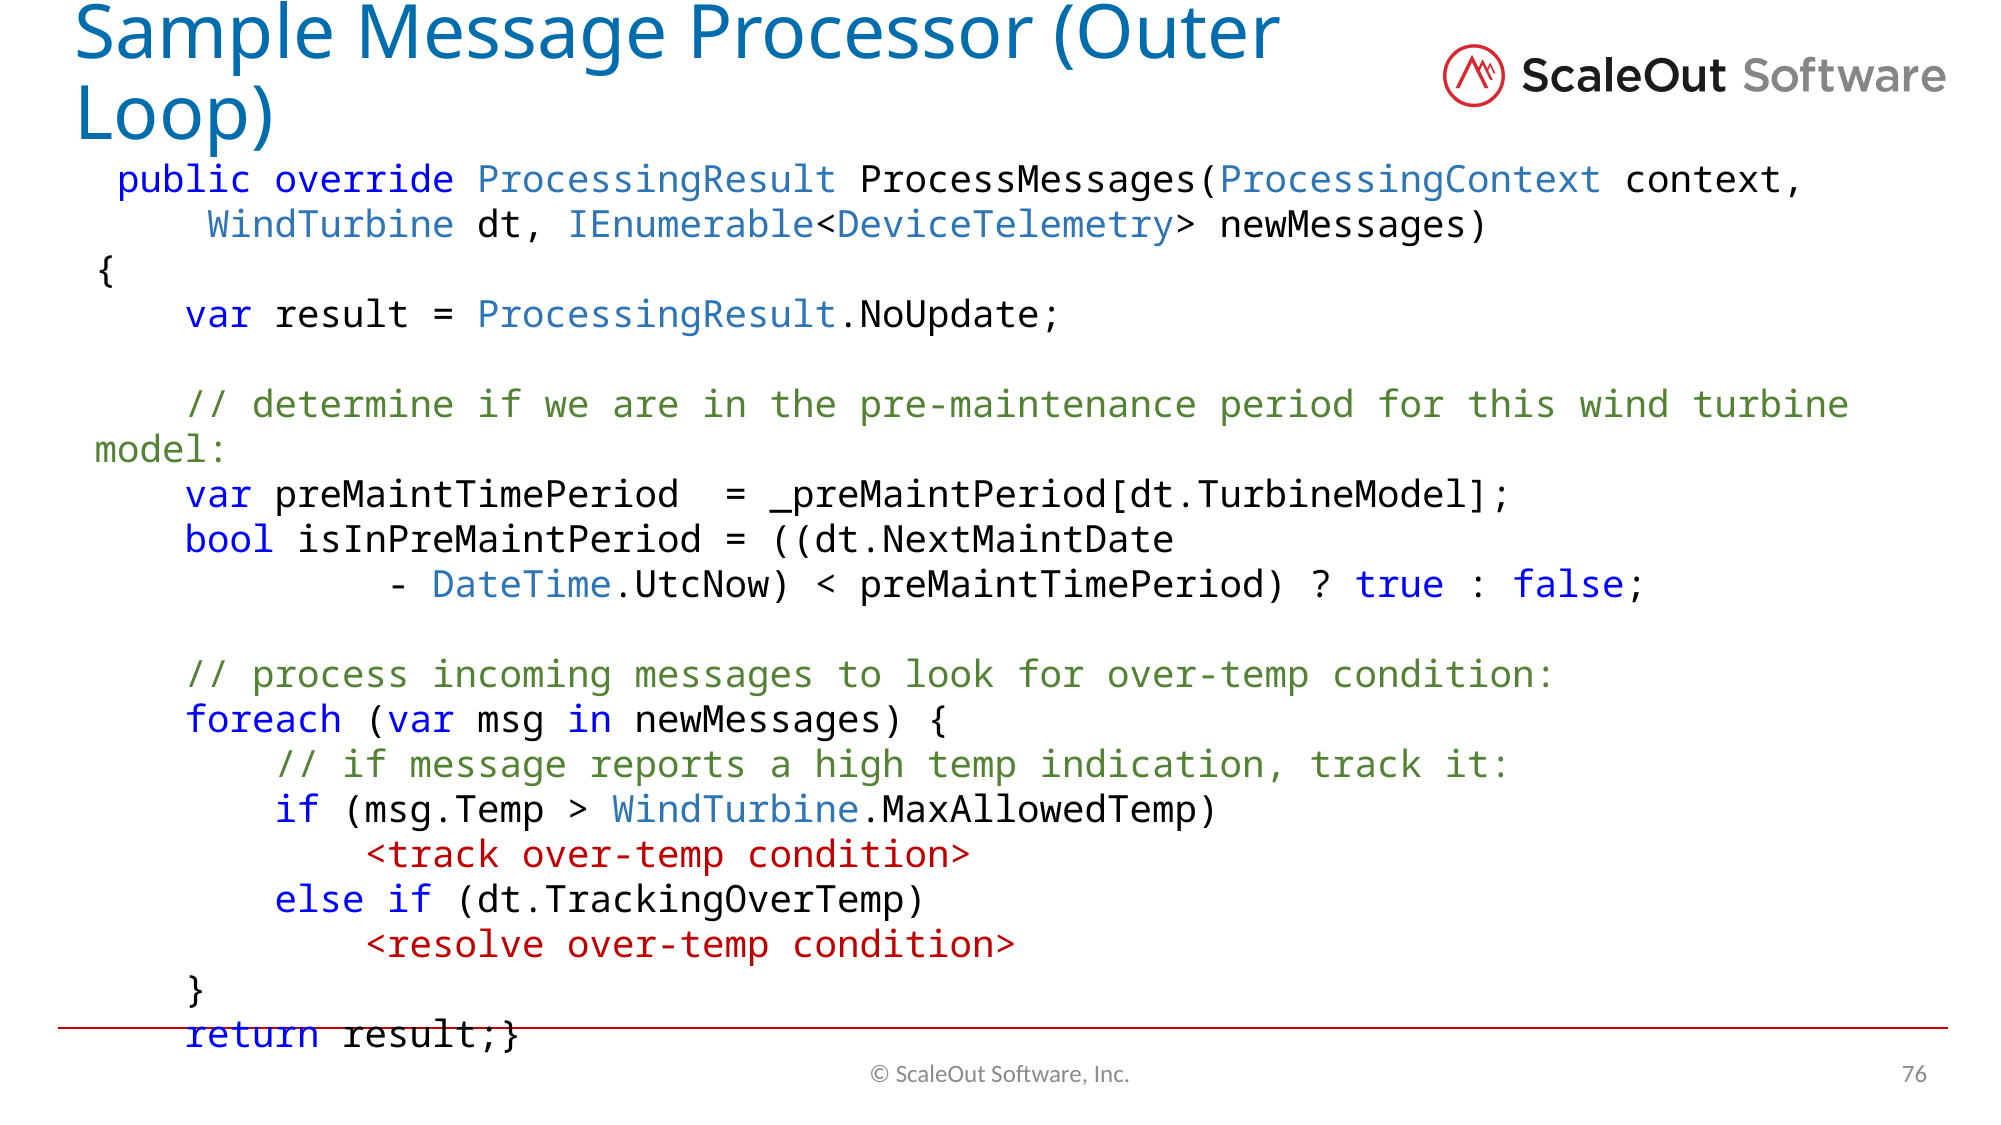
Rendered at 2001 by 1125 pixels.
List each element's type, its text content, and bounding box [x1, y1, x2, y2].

footer © ScaleOut Software, Inc. [549, 1063, 1450, 1103]
picture [1438, 37, 1955, 115]
text_box public override ProcessingResult ProcessMessages(ProcessingContext context, WindTurbine dt, IEnumerable<DeviceTelemetry> newMessages) { var result = ProcessingResult.NoUpdate; // determine if we are in the pre-maintenance period for this wind turbine model: var preMaintTimePeriod = _preMaintPeriod[dt.TurbineModel]; bool isInPreMaintPeriod = ((dt.NextMaintDate - DateTime.UtcNow) < preMaintTimePeriod) ? true : false; // process incoming messages to look for over-temp condition: foreach (var msg in newMessages) { // if message reports a high temp indication, track it: if (msg.Temp > WindTurbine.MaxAllowedTemp) <track over-temp condition> else if (dt.TrackingOverTemp) <resolve over-temp condition> } return result;} [79, 147, 1943, 1063]
title Sample Message Processor (Outer Loop) [59, 18, 1438, 131]
slide_number 76 [1598, 1063, 1943, 1103]
